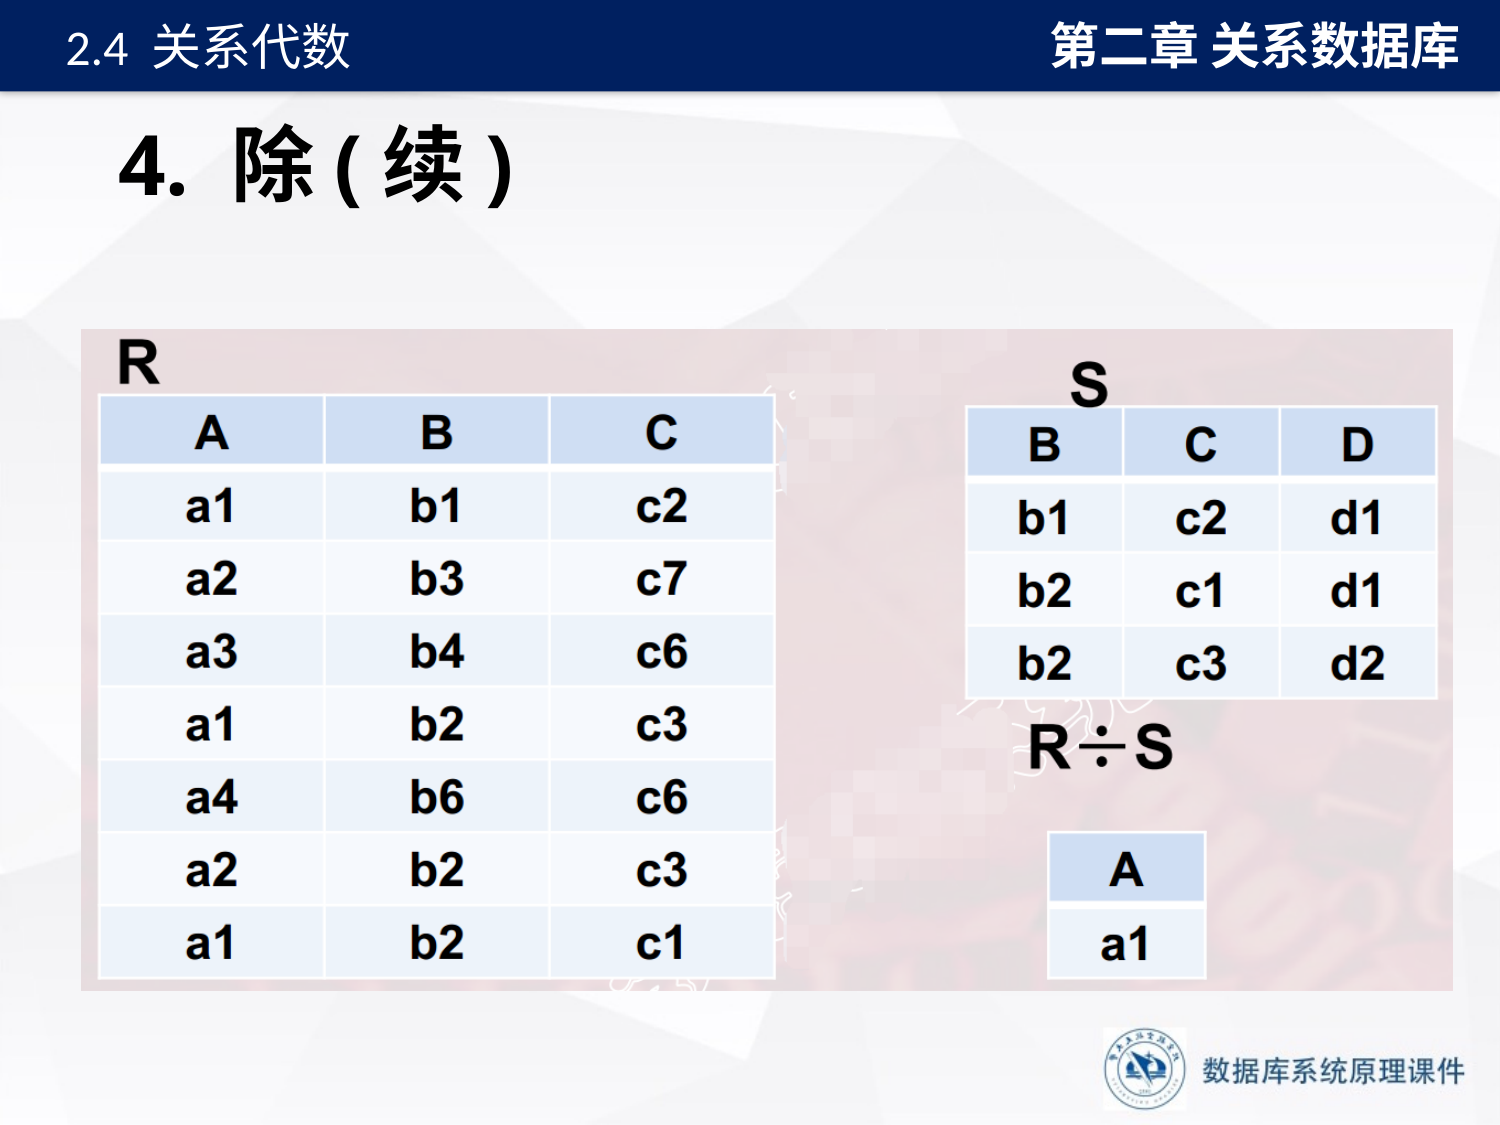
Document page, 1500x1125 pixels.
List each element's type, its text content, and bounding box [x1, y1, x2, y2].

title 4. 除(续) [103, 100, 1397, 278]
text_box 第二章 关系数据库 [1034, 7, 1476, 82]
picture [0, 92, 1500, 1125]
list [81, 329, 1453, 991]
text_box [0, 0, 1500, 92]
text_box 2.4 关系代数 [50, 8, 367, 83]
